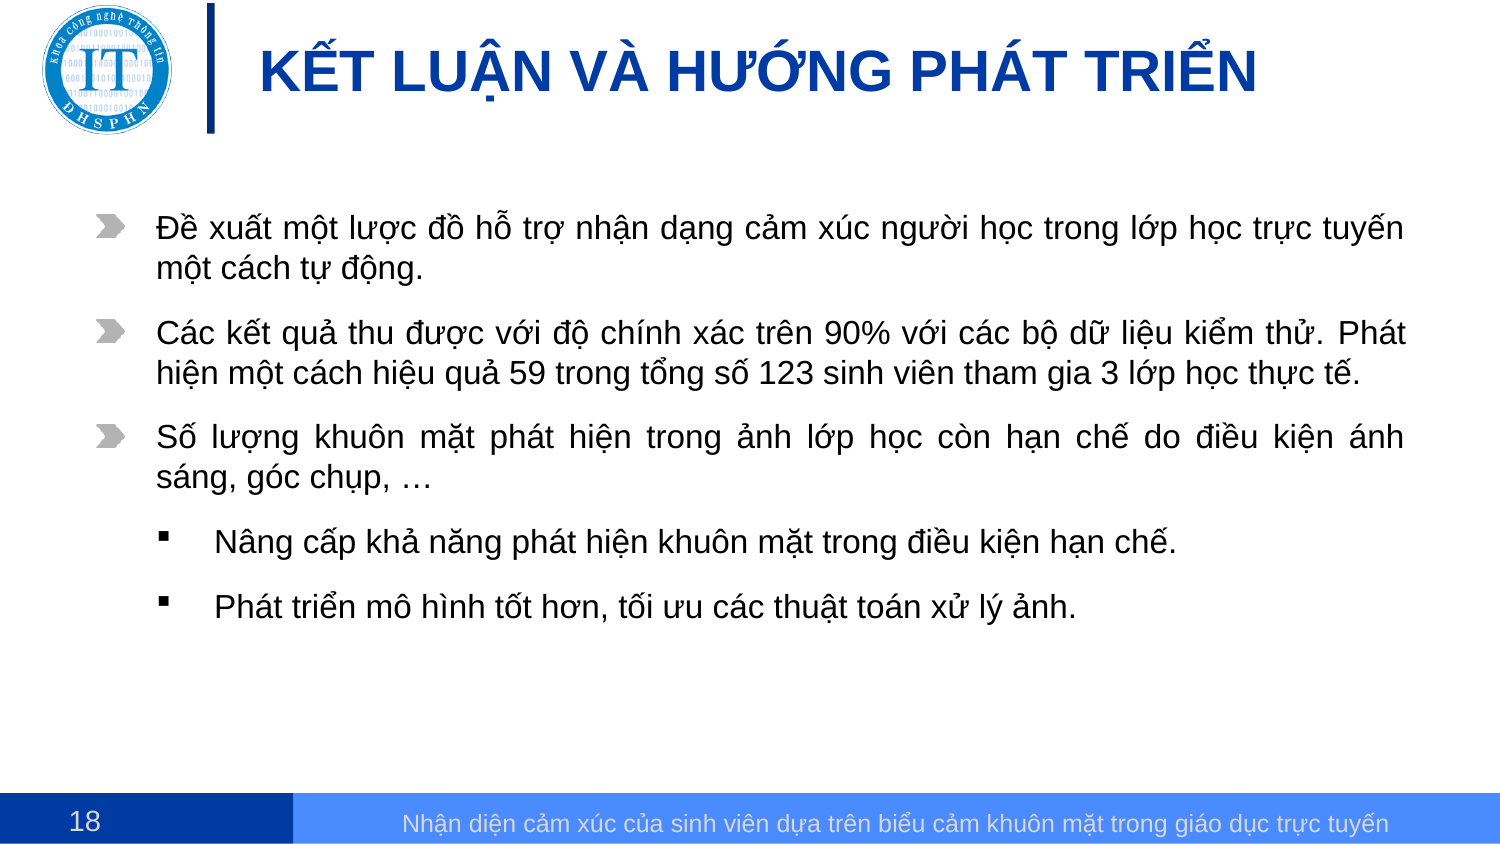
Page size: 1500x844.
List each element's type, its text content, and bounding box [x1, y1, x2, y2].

picture [37, 0, 178, 141]
picture [96, 214, 125, 238]
picture [96, 319, 125, 343]
text_box [205, 1, 217, 136]
title KẾT LUẬN VÀ HƯỚNG PHÁT TRIỂN [244, 17, 1360, 123]
text_box Đề xuất một lược đồ hỗ trợ nhận dạng cảm xúc người học trong lớp học trực tuyến một cách tự động. Các kết quả thu được với độ chính xác trên 90% với các bộ dữ liệu kiểm thử. Phát hiện một cách hiệu quả 59 trong tổng số 123 sinh viên tham gia 3 lớp học thực tế. Số lượng khuôn mặt phát hiện trong ảnh lớp học còn hạn chế do điều kiện ánh sáng, góc chụp, … Nâng cấp khả năng phát hiện khuôn mặt trong điều kiện hạn chế. Phát triển mô hình tốt hơn, tối ưu các thuật toán xử lý ảnh. [81, 198, 1422, 633]
picture [96, 424, 125, 448]
